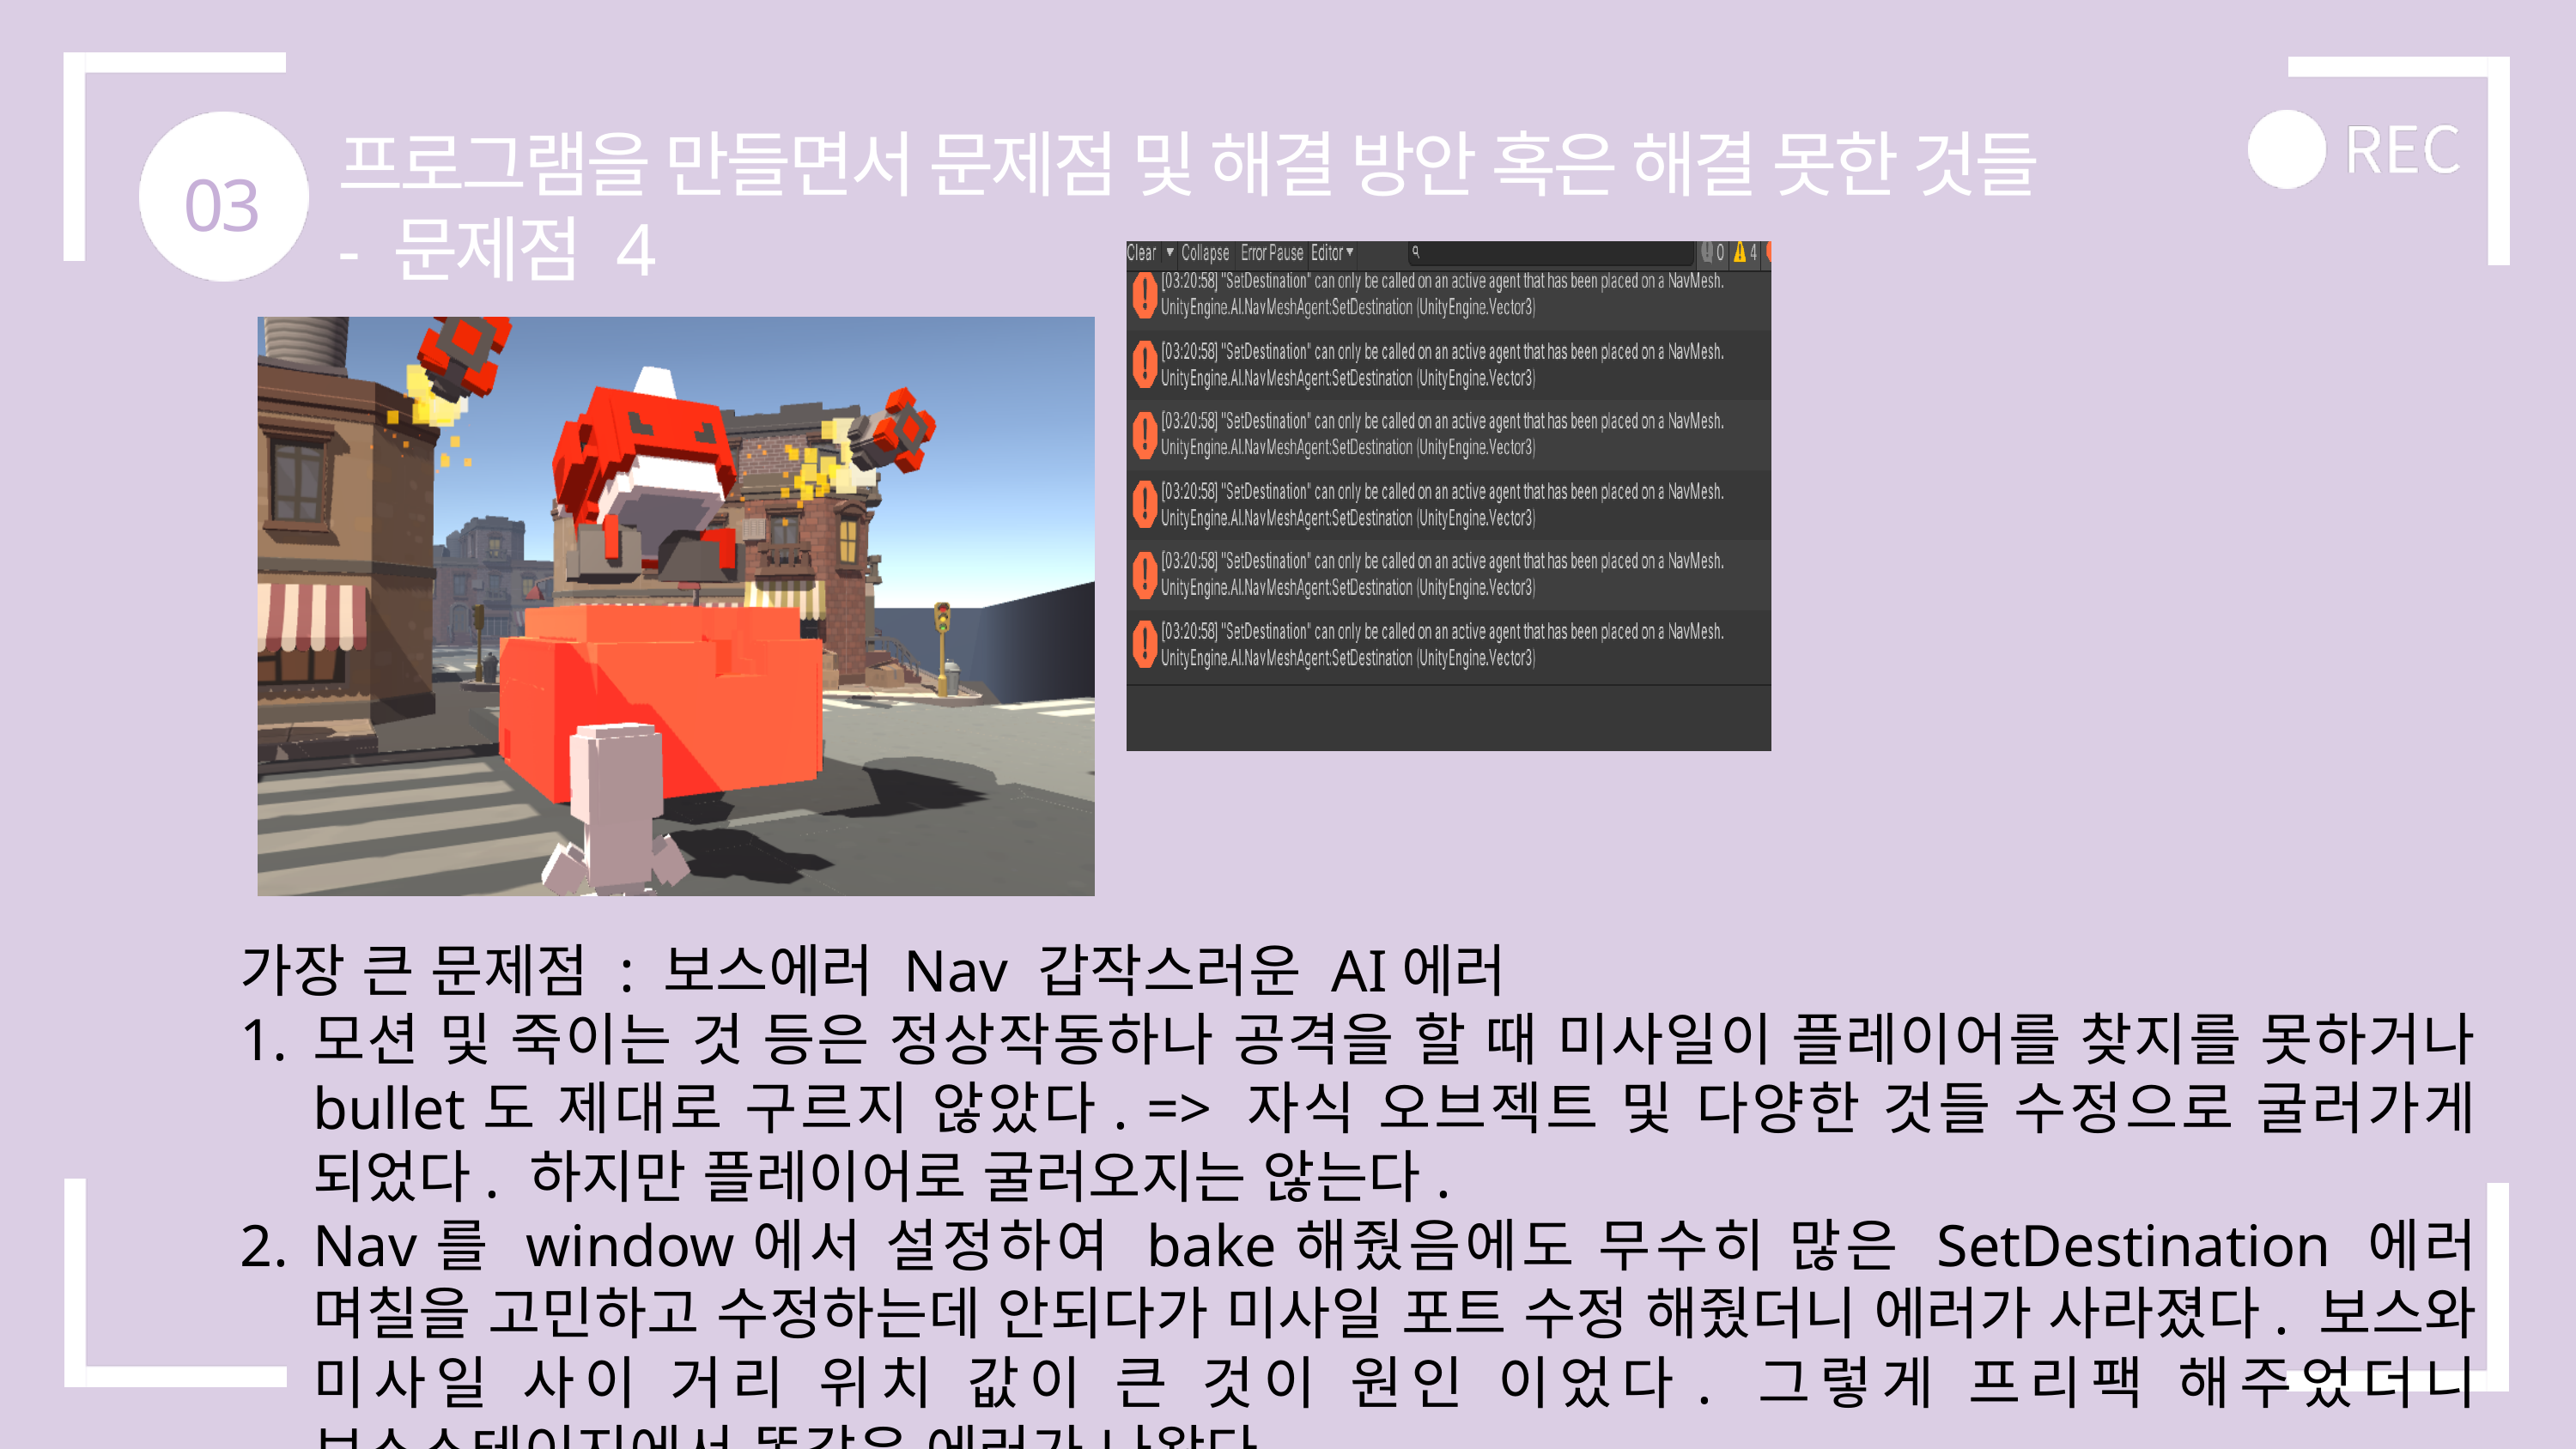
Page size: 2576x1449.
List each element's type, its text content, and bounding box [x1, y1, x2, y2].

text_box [2248, 109, 2460, 189]
picture [1127, 240, 1771, 751]
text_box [139, 112, 309, 282]
picture [257, 317, 1096, 896]
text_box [2287, 1183, 2509, 1391]
text_box 프로그램을 만들면서 문제점 및 해결 방안 혹은 해결 못한 것들 - 문제점 4 [325, 112, 2222, 318]
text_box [64, 1179, 287, 1387]
text_box 가장 큰 문제점 : 보스에러 Nav 갑작스러운 AI에러 모션 및 죽이는 것 등은 정상작동하나 공격을 할 때 미사일이 플레이어를 찾지를 못하거나 bullet도 제대로 구르지 않았다. => 자식 오브젝트 및 다양한 것들 수정으로 굴러가게 되었다. 하지만 플레이어로 굴러오지는 않는다. Nav를 window에서 설정하여 bake해줬음에도 무수히 많은 SetDestination 에러 며칠을 고민하고 수정하는데 안되다가 미사일 포트 수정 해줬더니 에러가 사라졌다. 보스와 미사일 사이 거리 위치 값이 큰 것이 원인 이었다. 그렇게 프리팩 해주었더니 보스스테이지에서 똑같은 에러가 나왔다. [228, 928, 2490, 1433]
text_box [2287, 57, 2511, 265]
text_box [64, 52, 286, 261]
